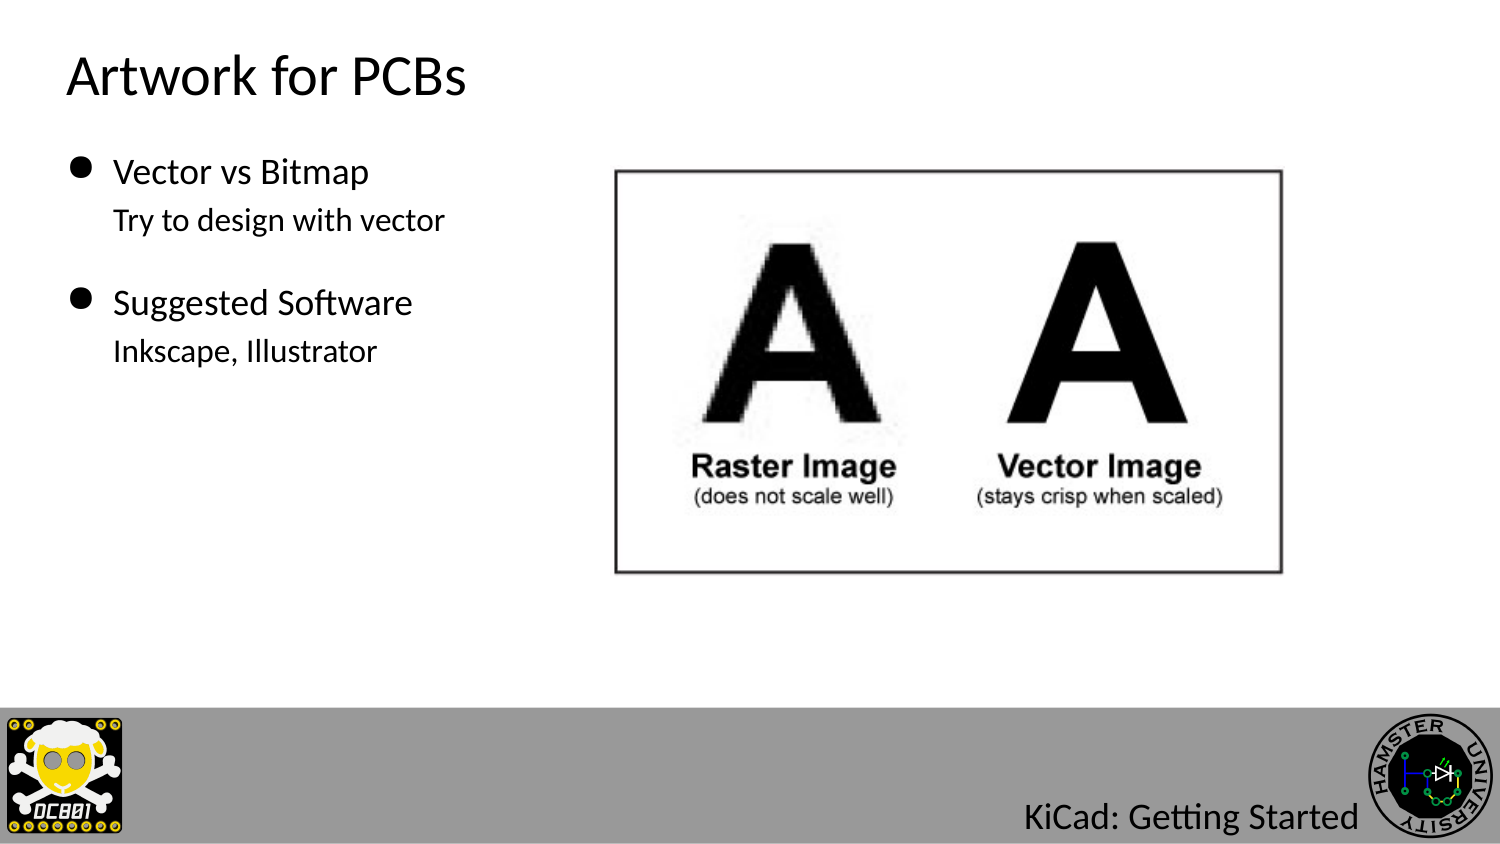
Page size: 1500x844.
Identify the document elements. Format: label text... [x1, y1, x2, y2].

text_box [132, 750, 1357, 844]
title Artwork for PCBs [51, 21, 1449, 112]
text_box [0, 707, 51, 711]
text_box KiCad: Getting Started [1009, 776, 1357, 830]
picture [1362, 707, 1500, 844]
picture [0, 712, 130, 839]
picture [610, 165, 1285, 578]
list Vector vs Bitmap Try to design with vector Suggested Software Inkscape, Illustrator [51, 125, 1449, 750]
